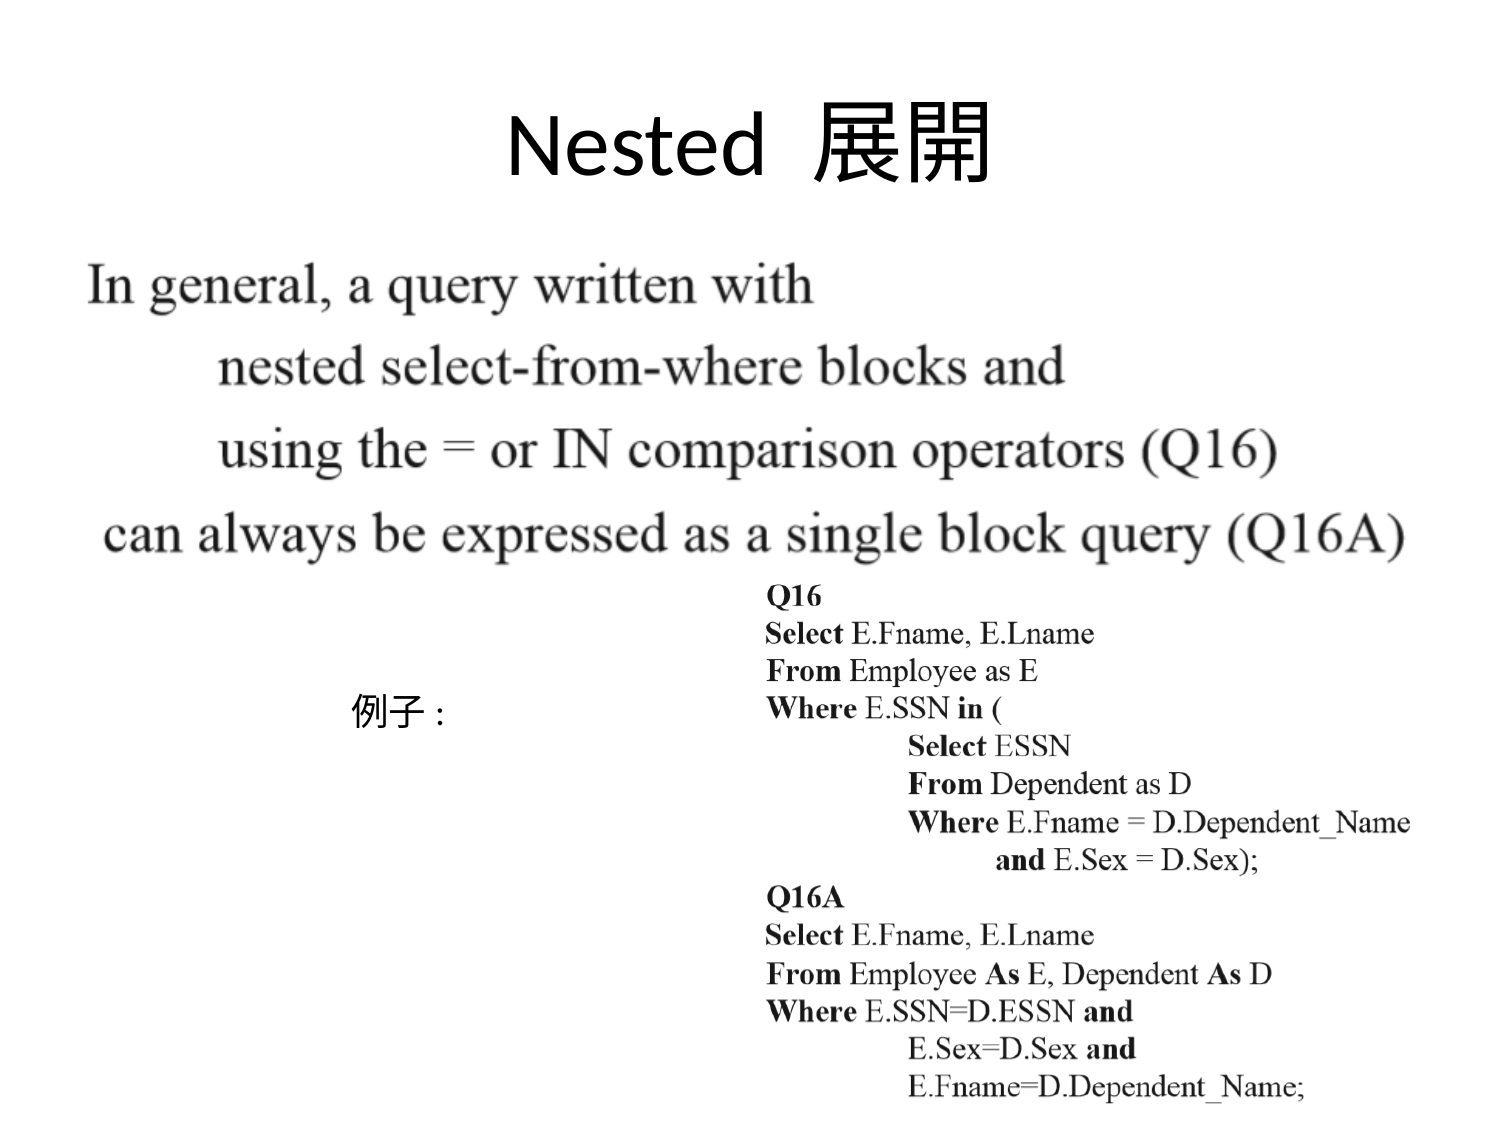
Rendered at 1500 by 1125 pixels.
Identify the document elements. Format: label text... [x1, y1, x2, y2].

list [76, 243, 1427, 593]
picture [761, 576, 1417, 1105]
text_box 例子: [336, 680, 680, 741]
title Nested 展開 [75, 45, 1425, 233]
